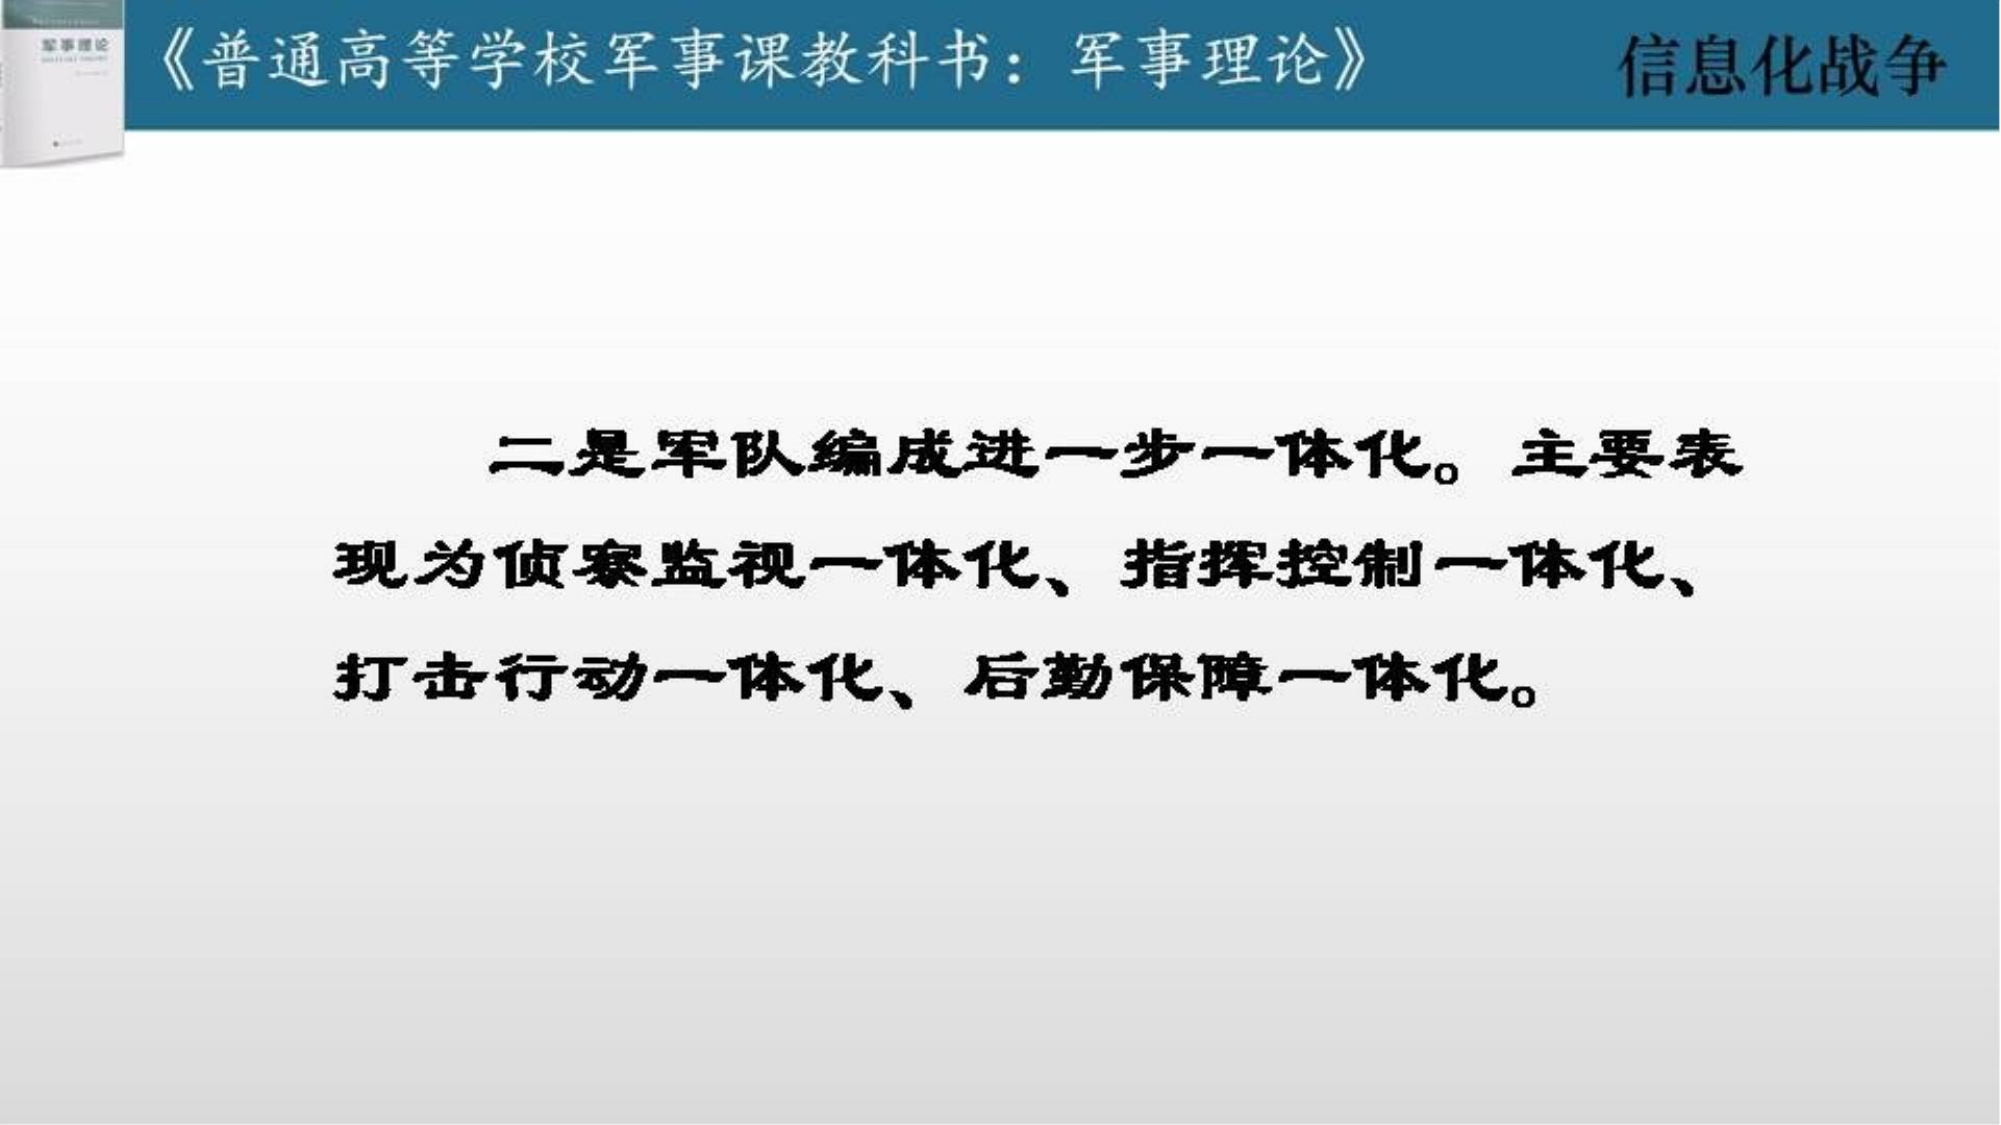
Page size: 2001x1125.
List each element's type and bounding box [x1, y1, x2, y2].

text_box [0, 0, 2000, 1125]
